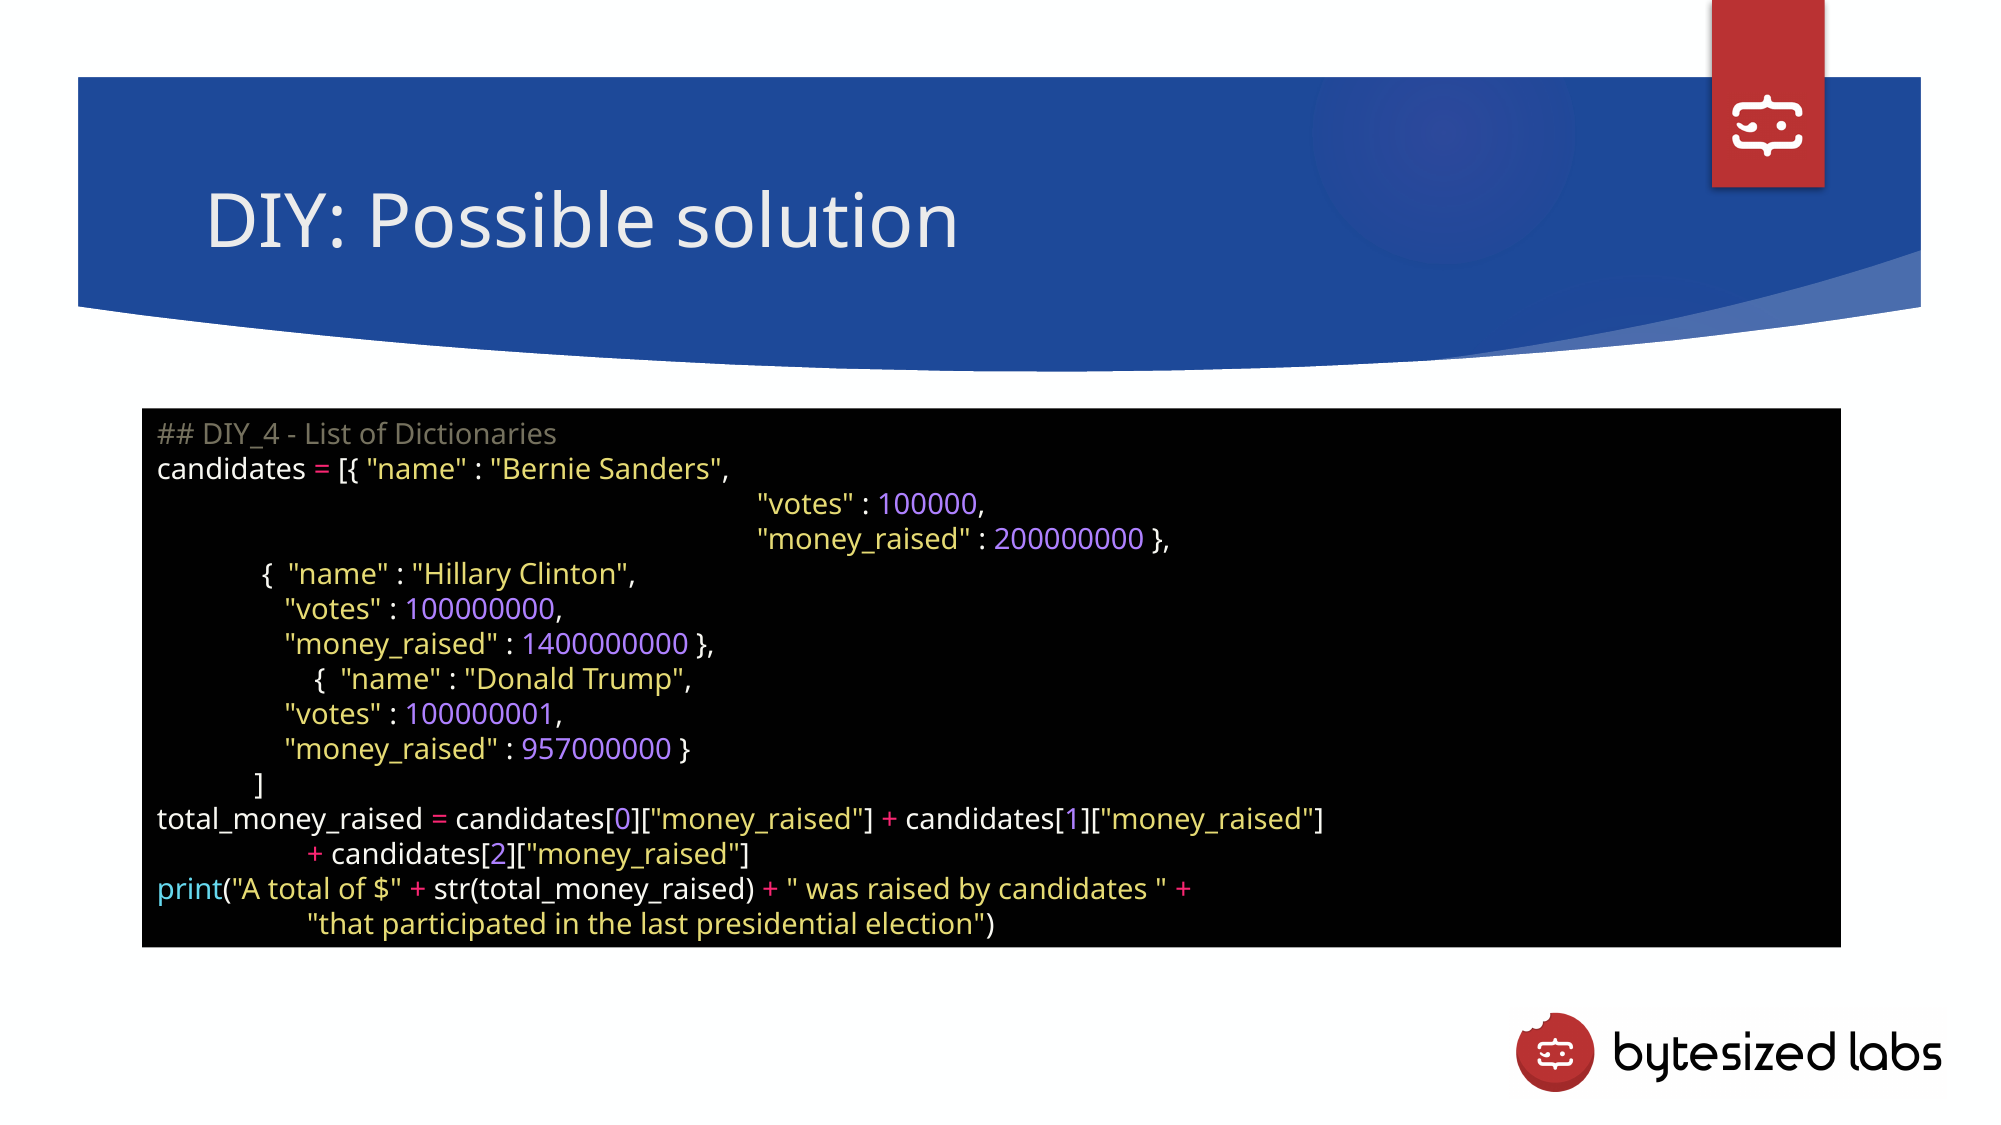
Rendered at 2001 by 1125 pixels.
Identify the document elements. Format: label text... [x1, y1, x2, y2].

title DIY: Possible solution [189, 159, 1627, 276]
picture [1509, 1007, 1947, 1099]
picture [1727, 92, 1807, 160]
text_box ## DIY_4 - List of Dictionaries candidates = [{ "name" : "Bernie Sanders", "votes" : 100000, "money_raised" : 200000000 }, { "name" : "Hillary Clinton", "votes" : 100000000, "money_raised" : 1400000000 }, { "name" : "Donald Trump", "votes" : 100000001, "money_raised" : 957000000 } ] total_money_raised = candidates[0]["money_raised"] + candidates[1]["money_raised"] + candidates[2]["money_raised"] print("A total of $" + str(total_money_raised) + " was raised by candidates " + "that participated in the last presidential election") [142, 408, 1841, 948]
